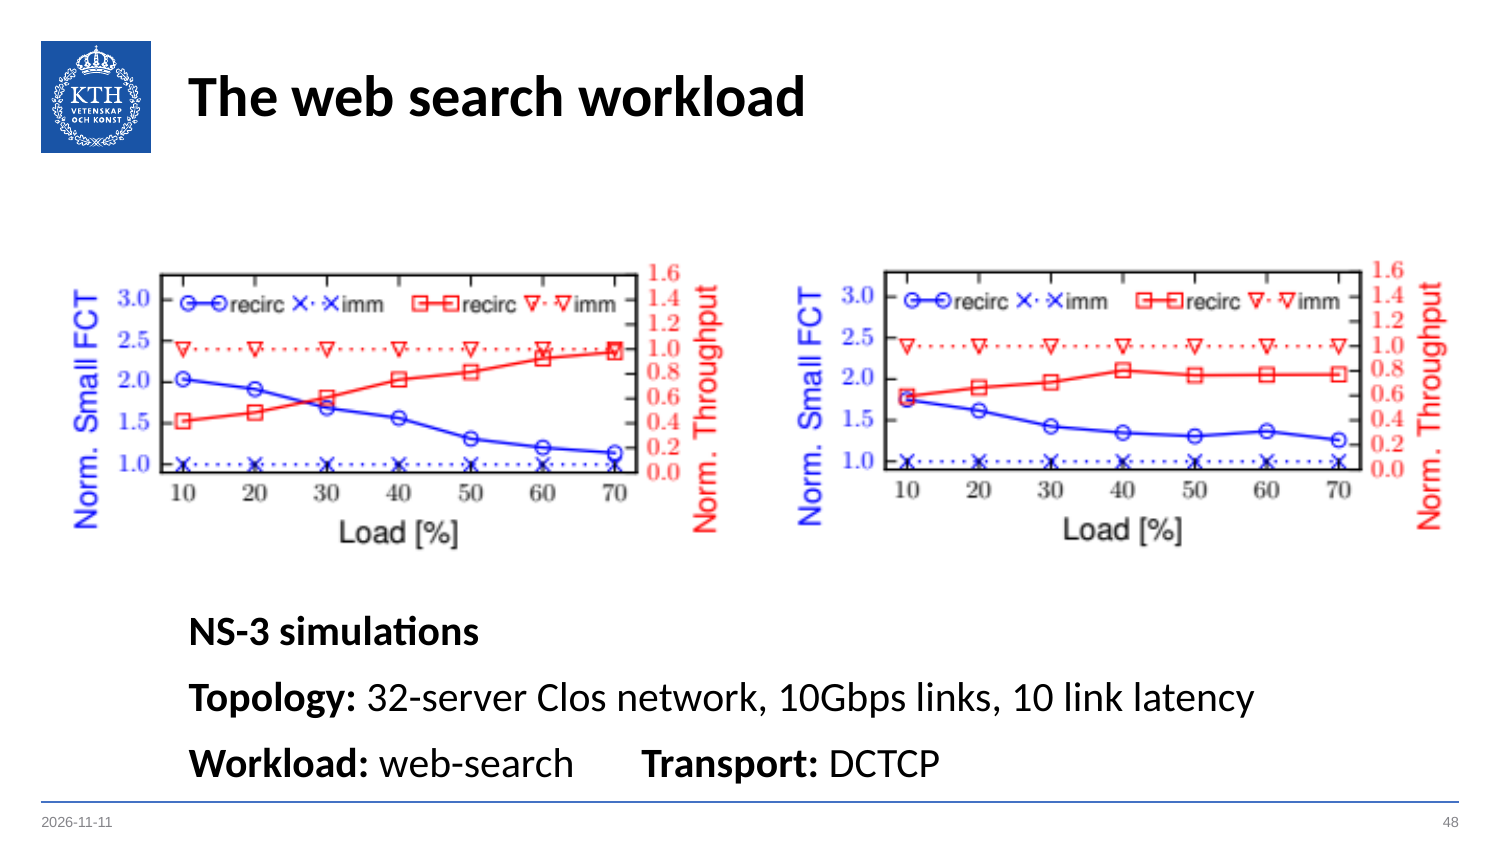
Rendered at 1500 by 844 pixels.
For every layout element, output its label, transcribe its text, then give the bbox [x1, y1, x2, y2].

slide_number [41, 811, 379, 832]
picture [790, 251, 1453, 553]
picture [66, 254, 729, 556]
title The web search workload [173, 41, 1413, 152]
slide_number 48 [1121, 811, 1459, 832]
